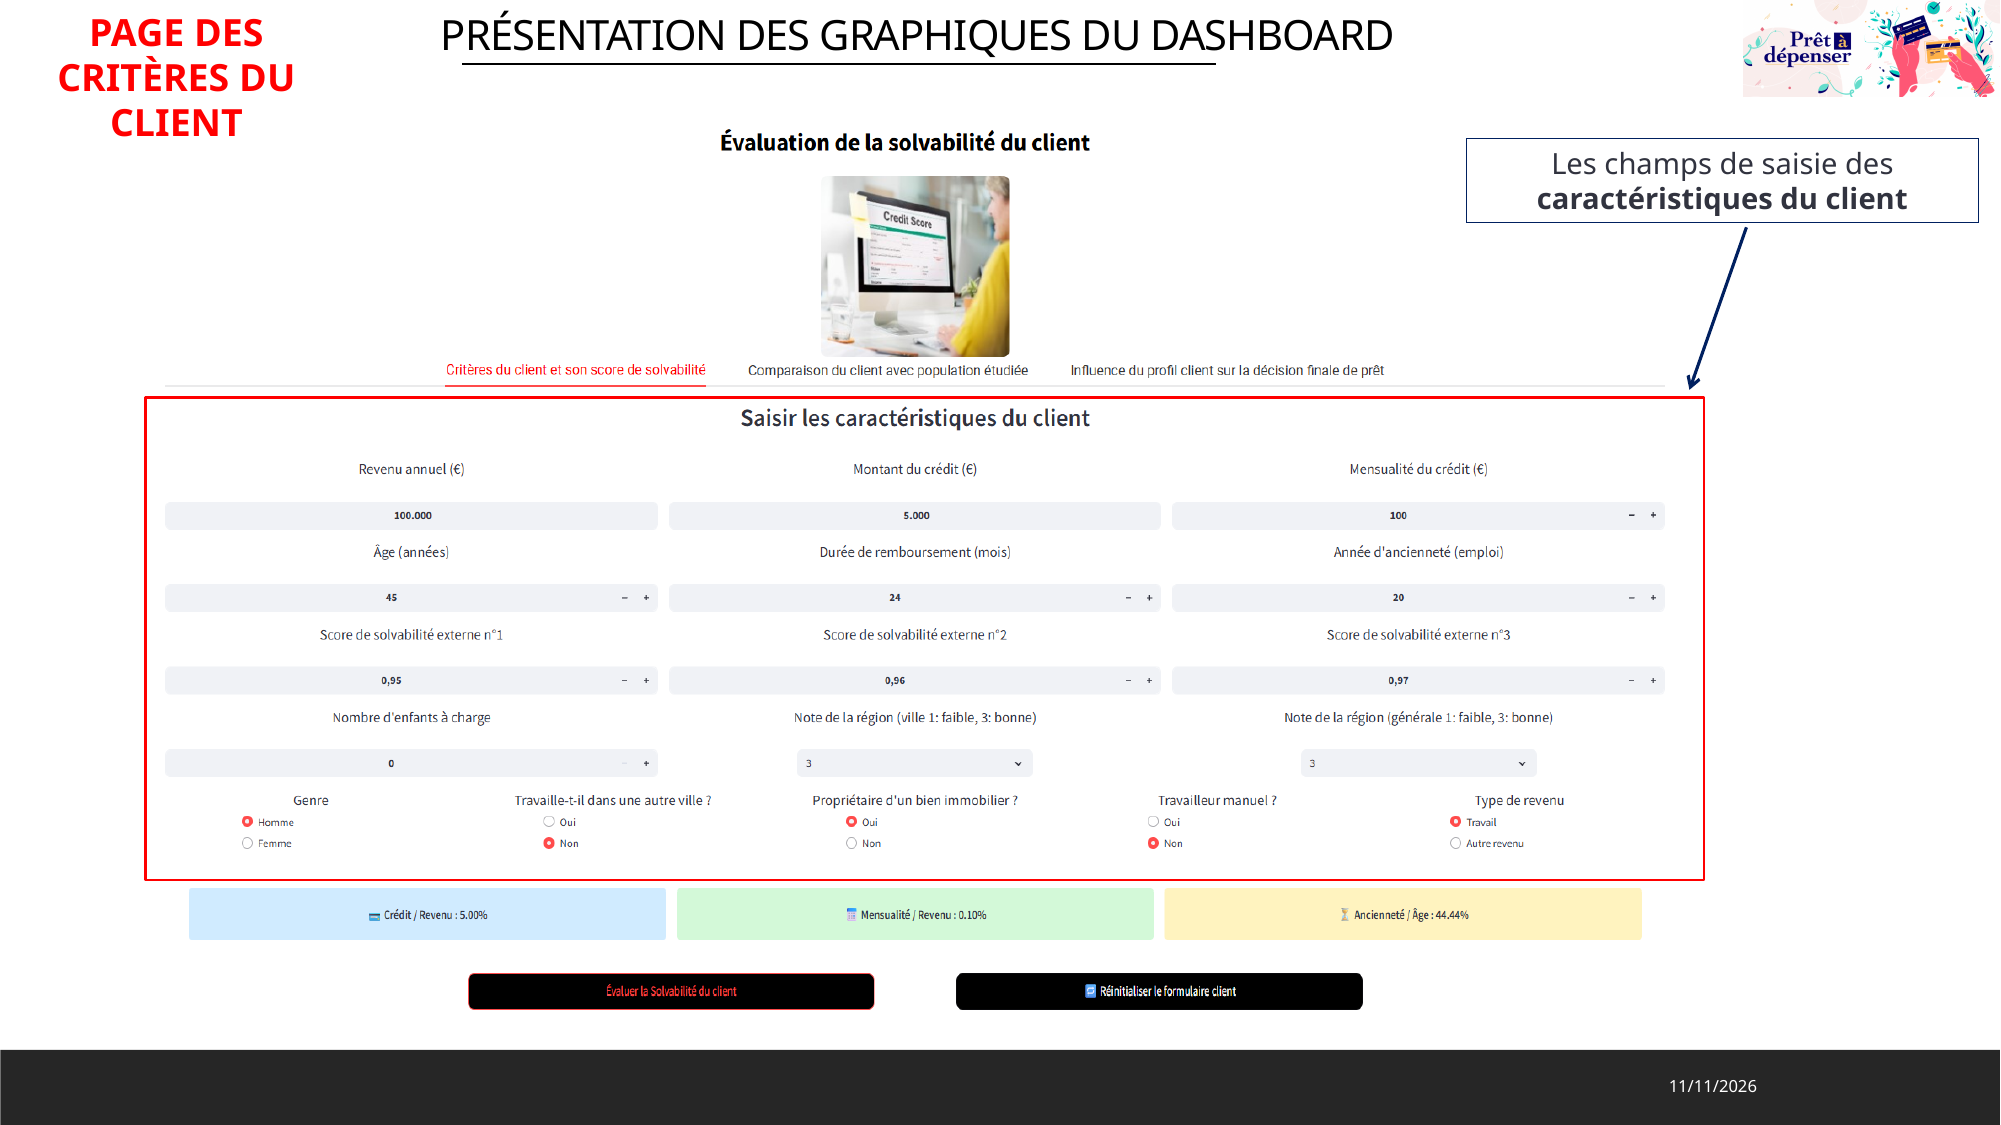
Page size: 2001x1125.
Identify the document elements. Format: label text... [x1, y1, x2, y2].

text_box PRÉSENTATION DES GRAPHIQUES DU DASHBOARD [356, 6, 1630, 62]
text_box [144, 396, 155, 881]
text_box Les champs de saisie des caractéristiques du client [1695, 138, 1979, 223]
text_box PAGE DES CRITÈRES DU CLIENT [0, 1, 356, 152]
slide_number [1348, 1057, 1773, 1118]
text_box [1695, 399, 1705, 881]
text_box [1688, 226, 1747, 391]
picture [157, 96, 1686, 1030]
picture [1743, 0, 2000, 98]
